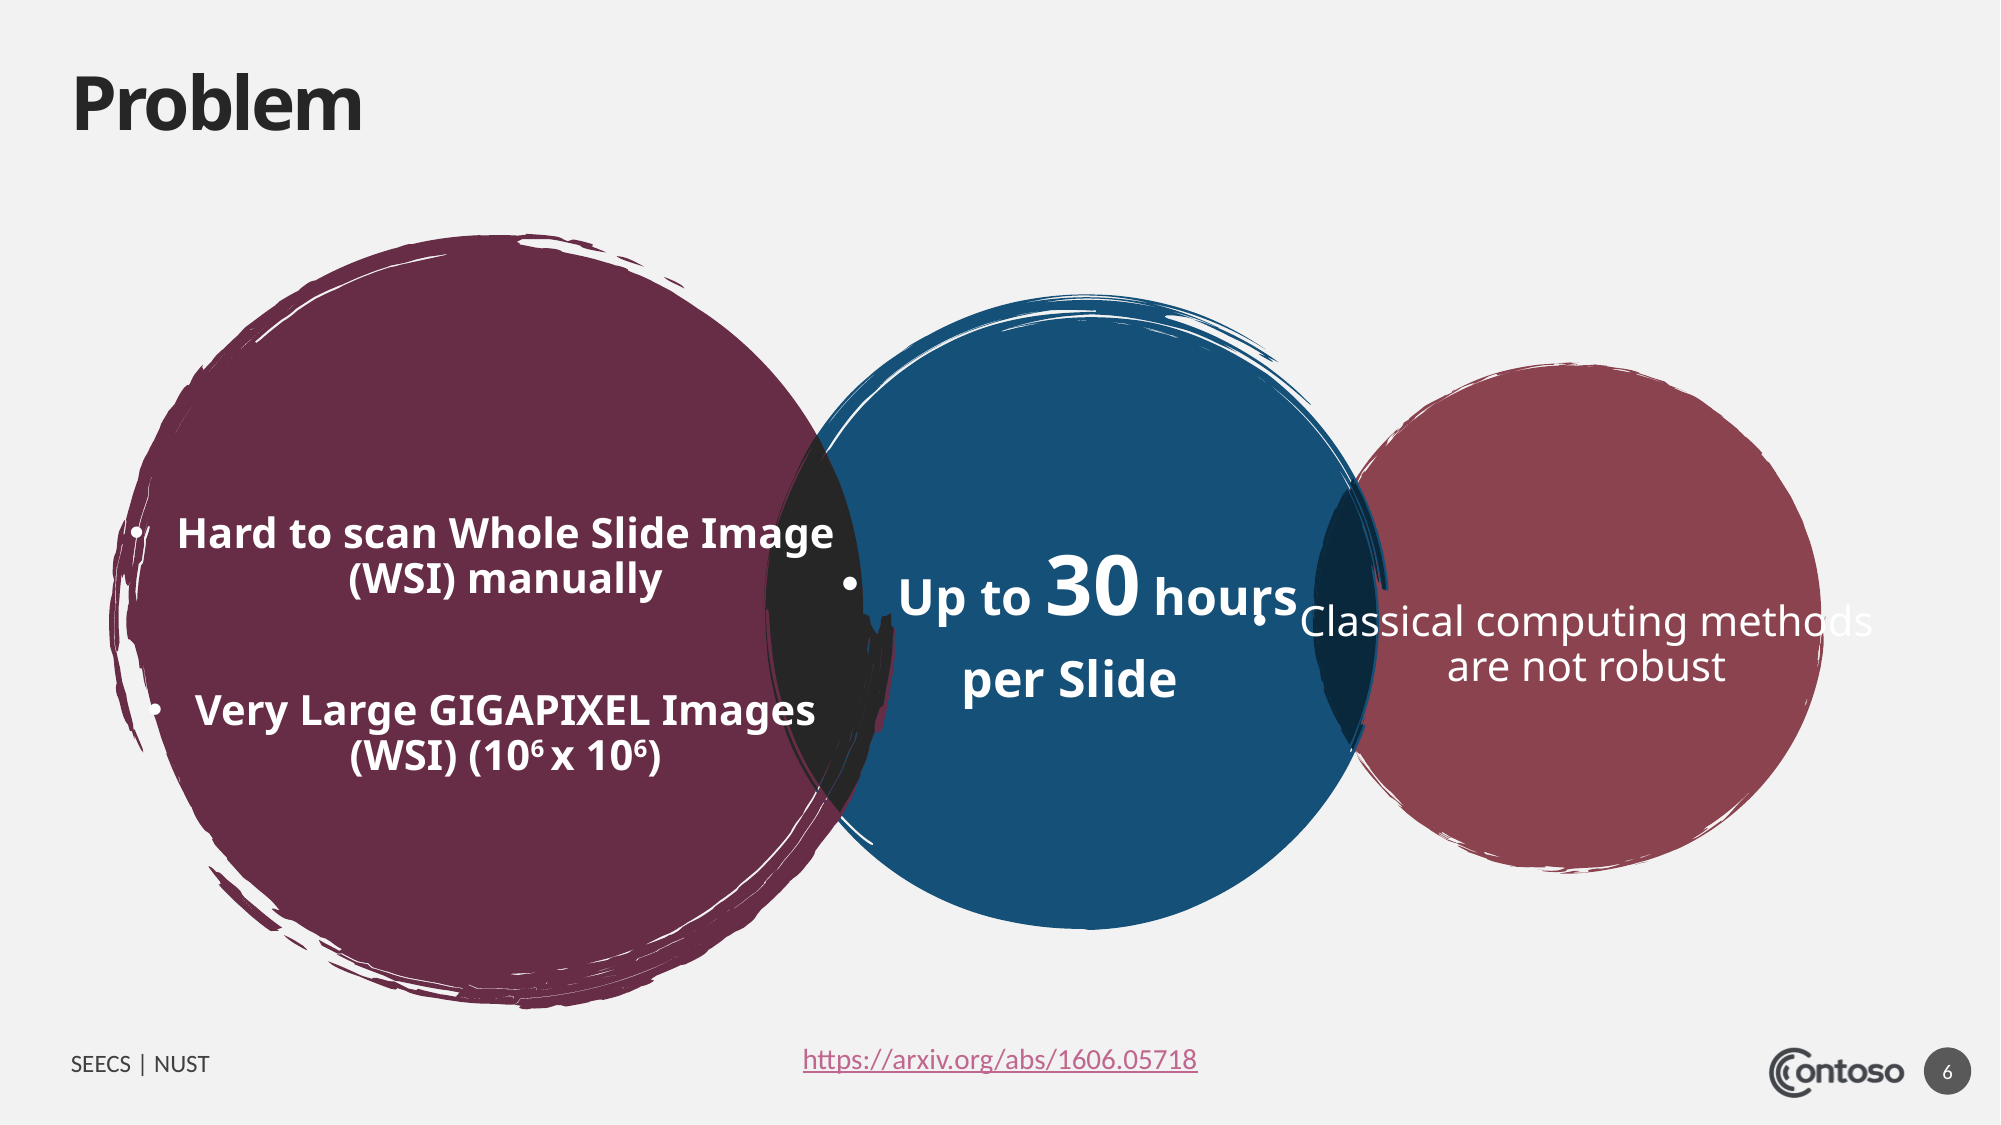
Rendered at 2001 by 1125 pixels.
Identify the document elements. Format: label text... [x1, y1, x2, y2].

list Up to 30 hours per Slide [725, 268, 1414, 983]
footer SEECS | NUST [70, 1044, 293, 1082]
title Problem [70, 70, 1930, 142]
slide_number 6 [1923, 1047, 1972, 1095]
list Classical computing methods are not robust [1414, 389, 1889, 902]
text_box https://arxiv.org/abs/1606.05718 [293, 1032, 1706, 1083]
list Hard to scan Whole Slide Image (WSI) manually Very Large GIGAPIXEL Images (WSI) (106 x 106) [107, 288, 858, 1003]
